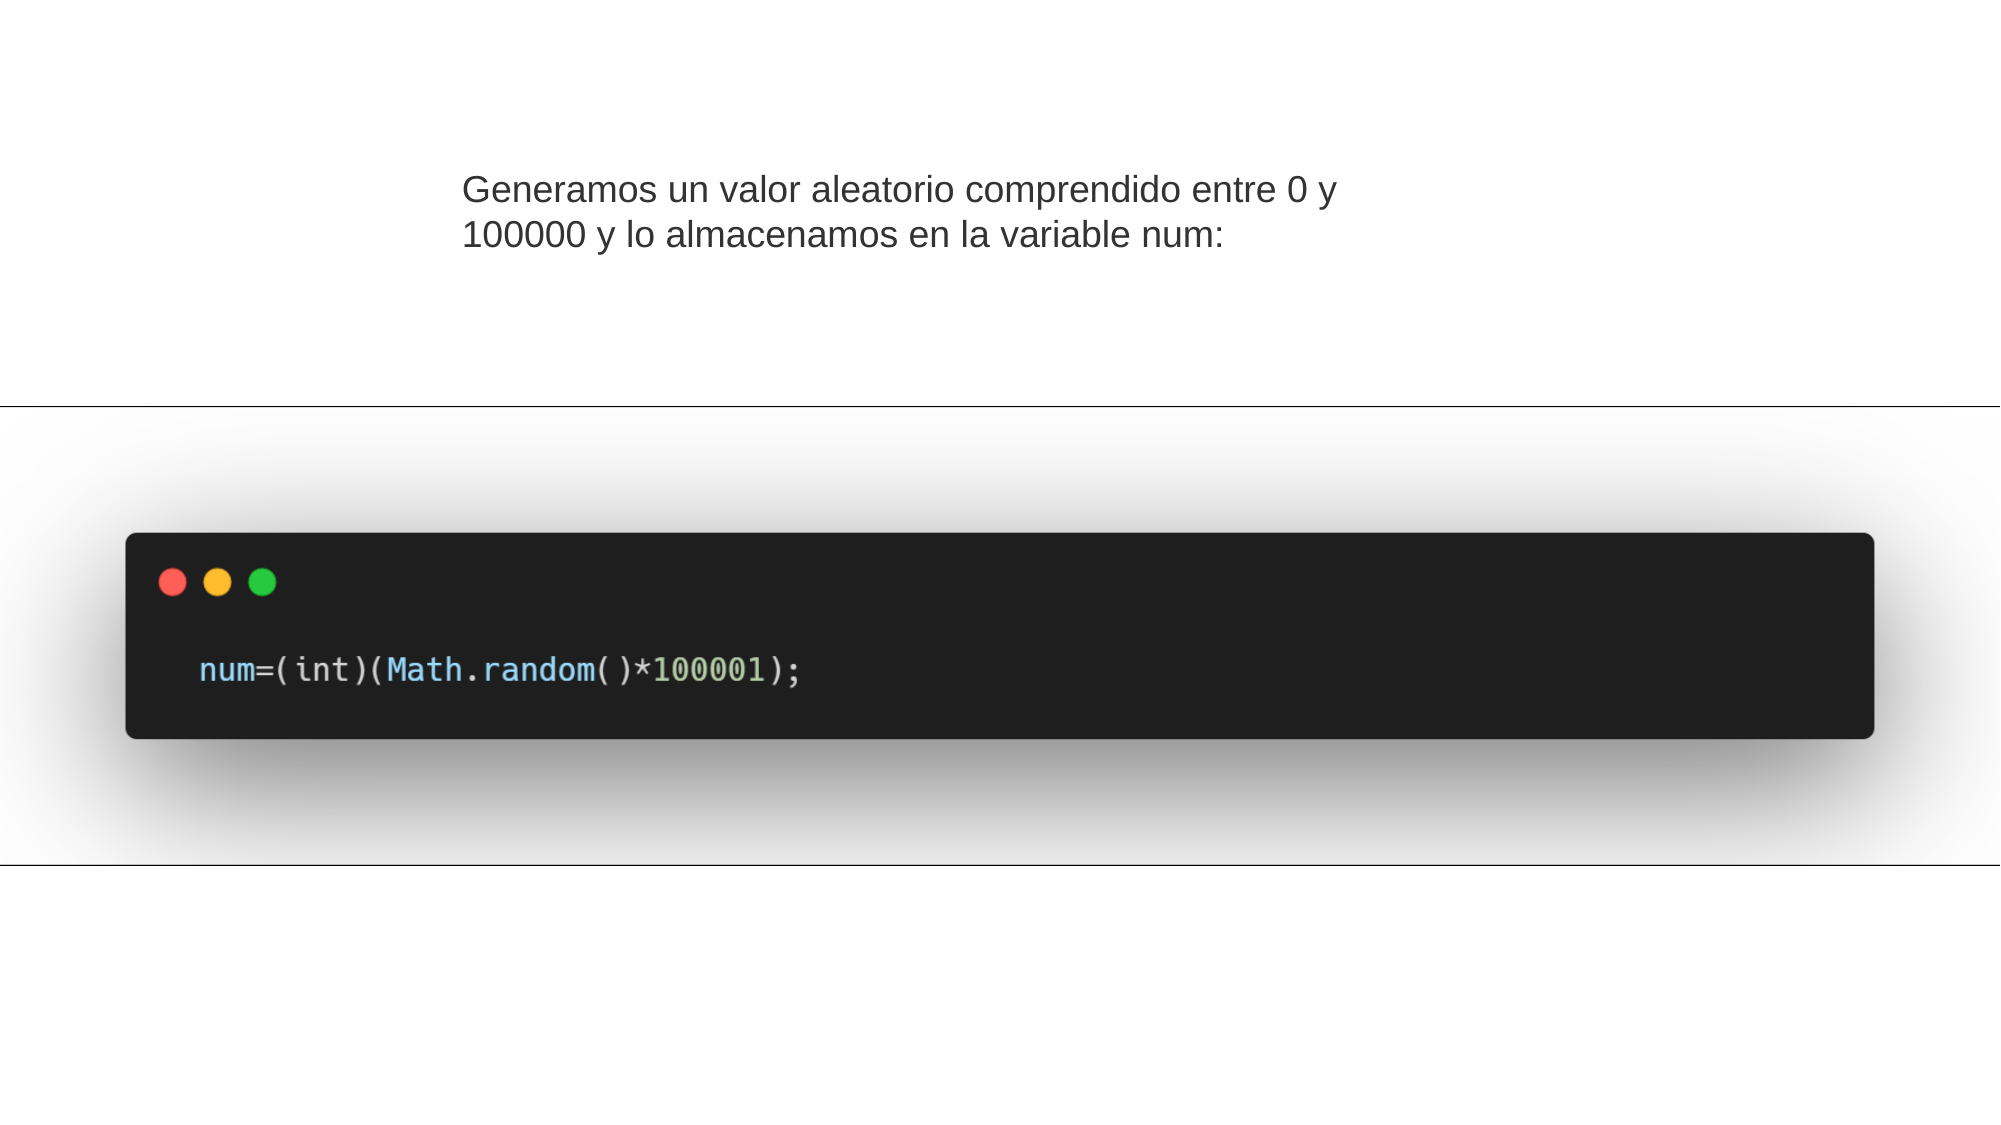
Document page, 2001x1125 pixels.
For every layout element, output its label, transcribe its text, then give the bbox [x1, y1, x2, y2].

text_box Generamos un valor aleatorio comprendido entre 0 y 100000 y lo almacenamos en la variable num: [447, 157, 1447, 263]
picture [0, 406, 2000, 866]
